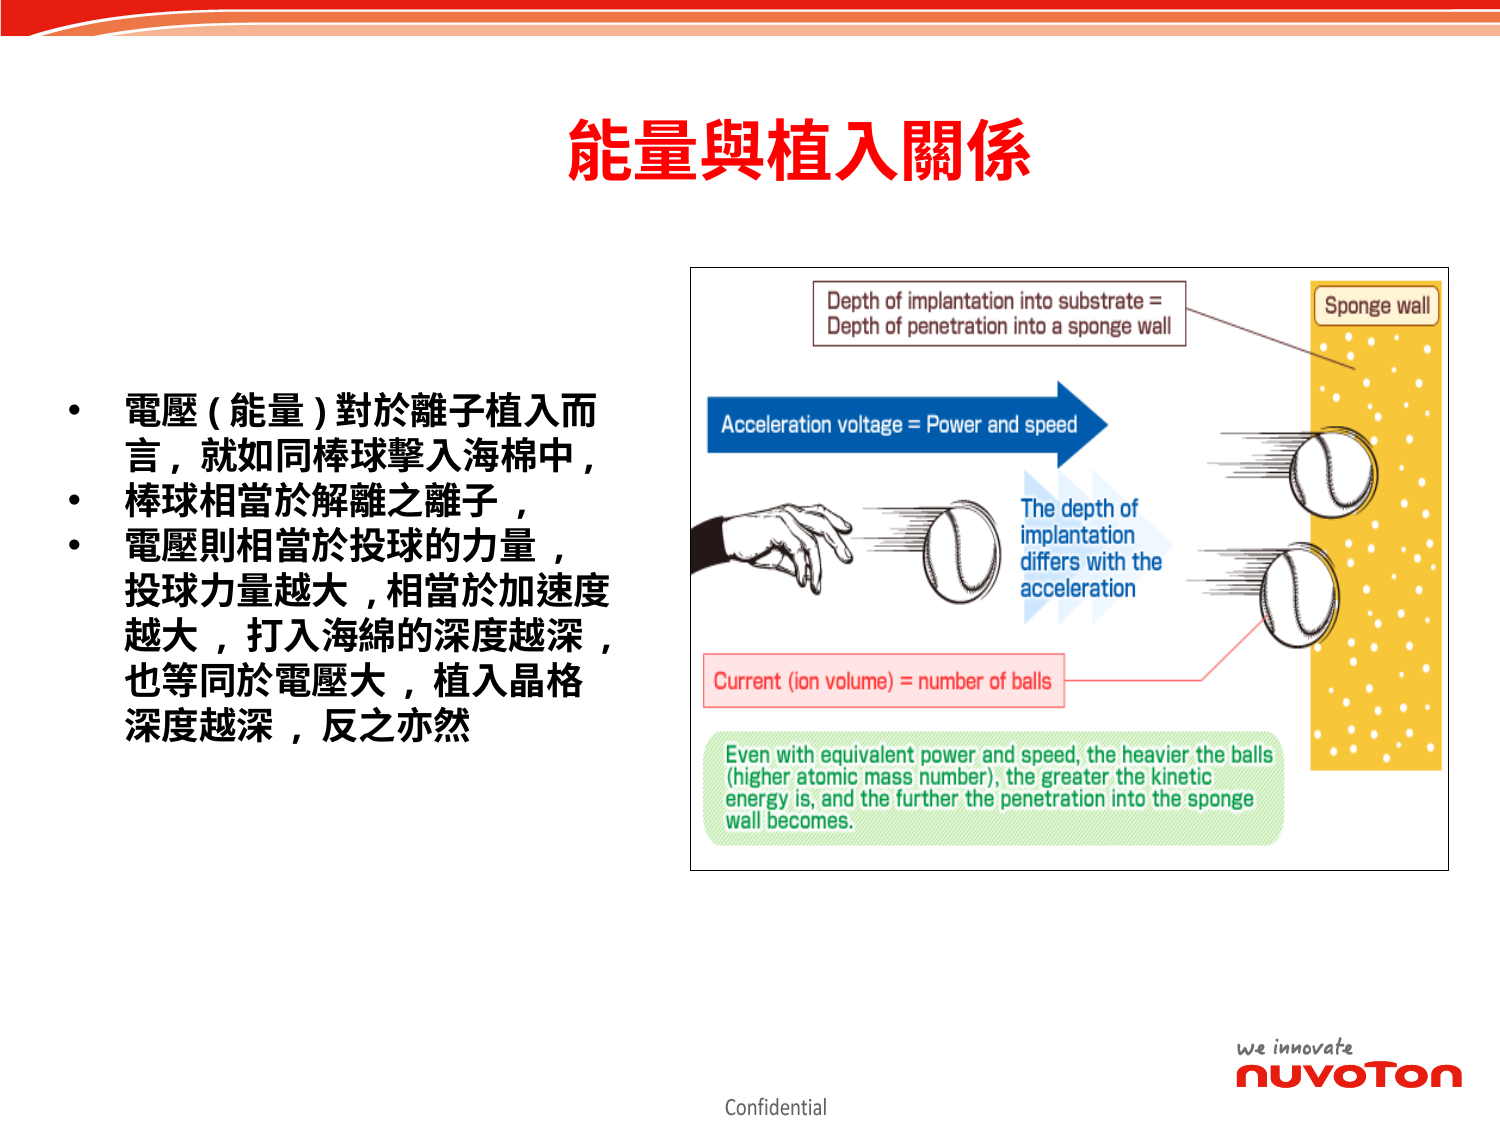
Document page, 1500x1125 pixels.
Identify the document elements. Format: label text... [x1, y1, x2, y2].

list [690, 266, 1449, 871]
text_box 電壓(能量)對於離子植入而言, 就如同棒球擊入海棉中, 棒球相當於解離之離子 , 電壓則相當於投球的力量 , 投球力量越大 ,相當於加速度越大 , 打入海綿的深度越深 ,也等同於電壓大 , 植入晶格深度越深 , 反之亦然 [53, 379, 632, 755]
text_box 能量與植入關係 [551, 101, 1049, 197]
picture [0, 0, 1500, 1125]
